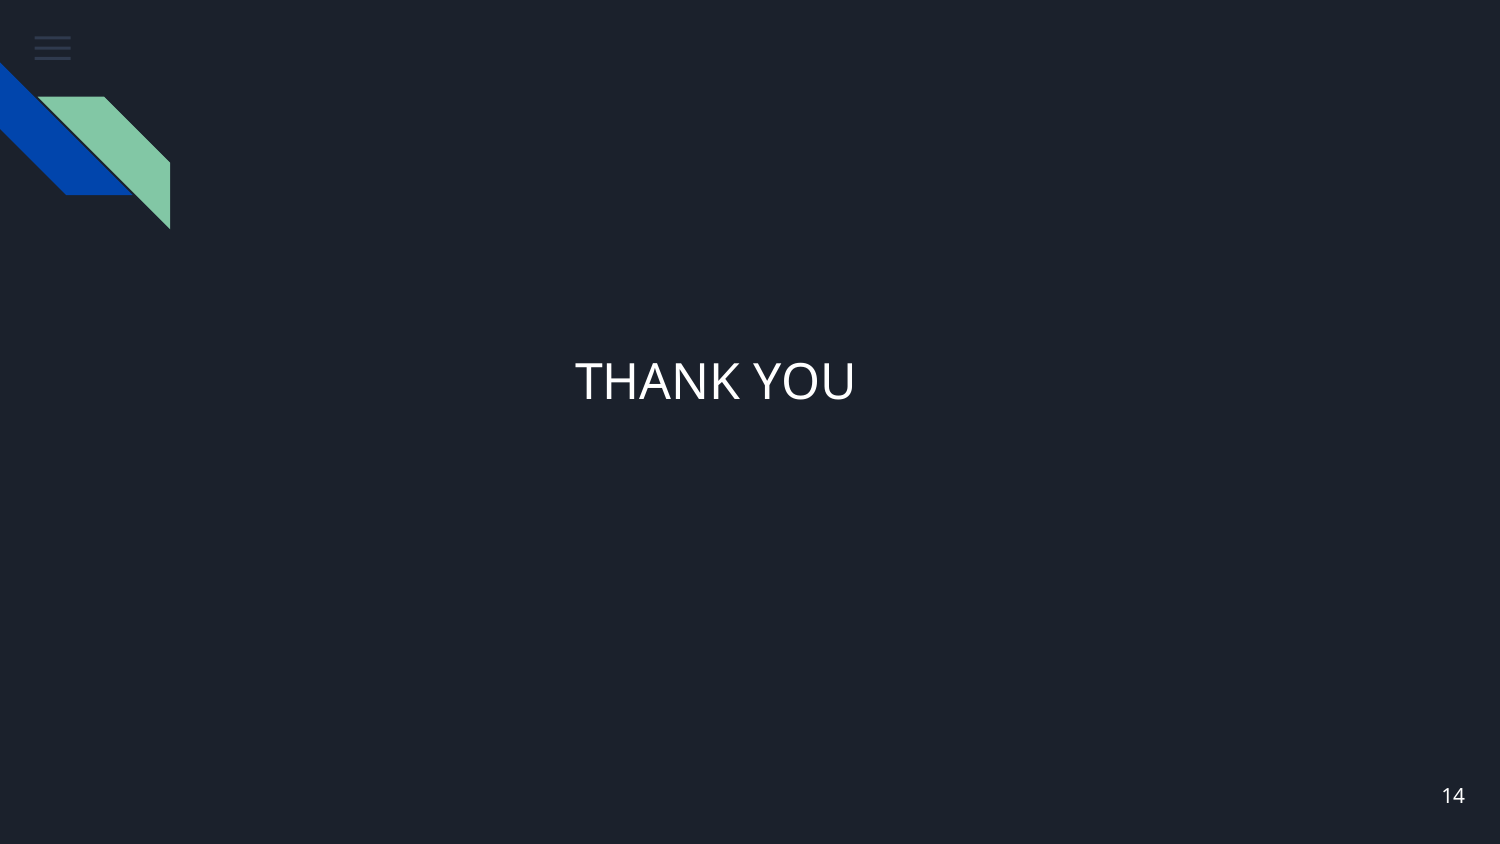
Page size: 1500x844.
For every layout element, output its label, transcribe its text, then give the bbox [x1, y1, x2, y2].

slide_number ‹#› [1389, 764, 1480, 830]
title THANK YOU [196, 334, 1351, 668]
